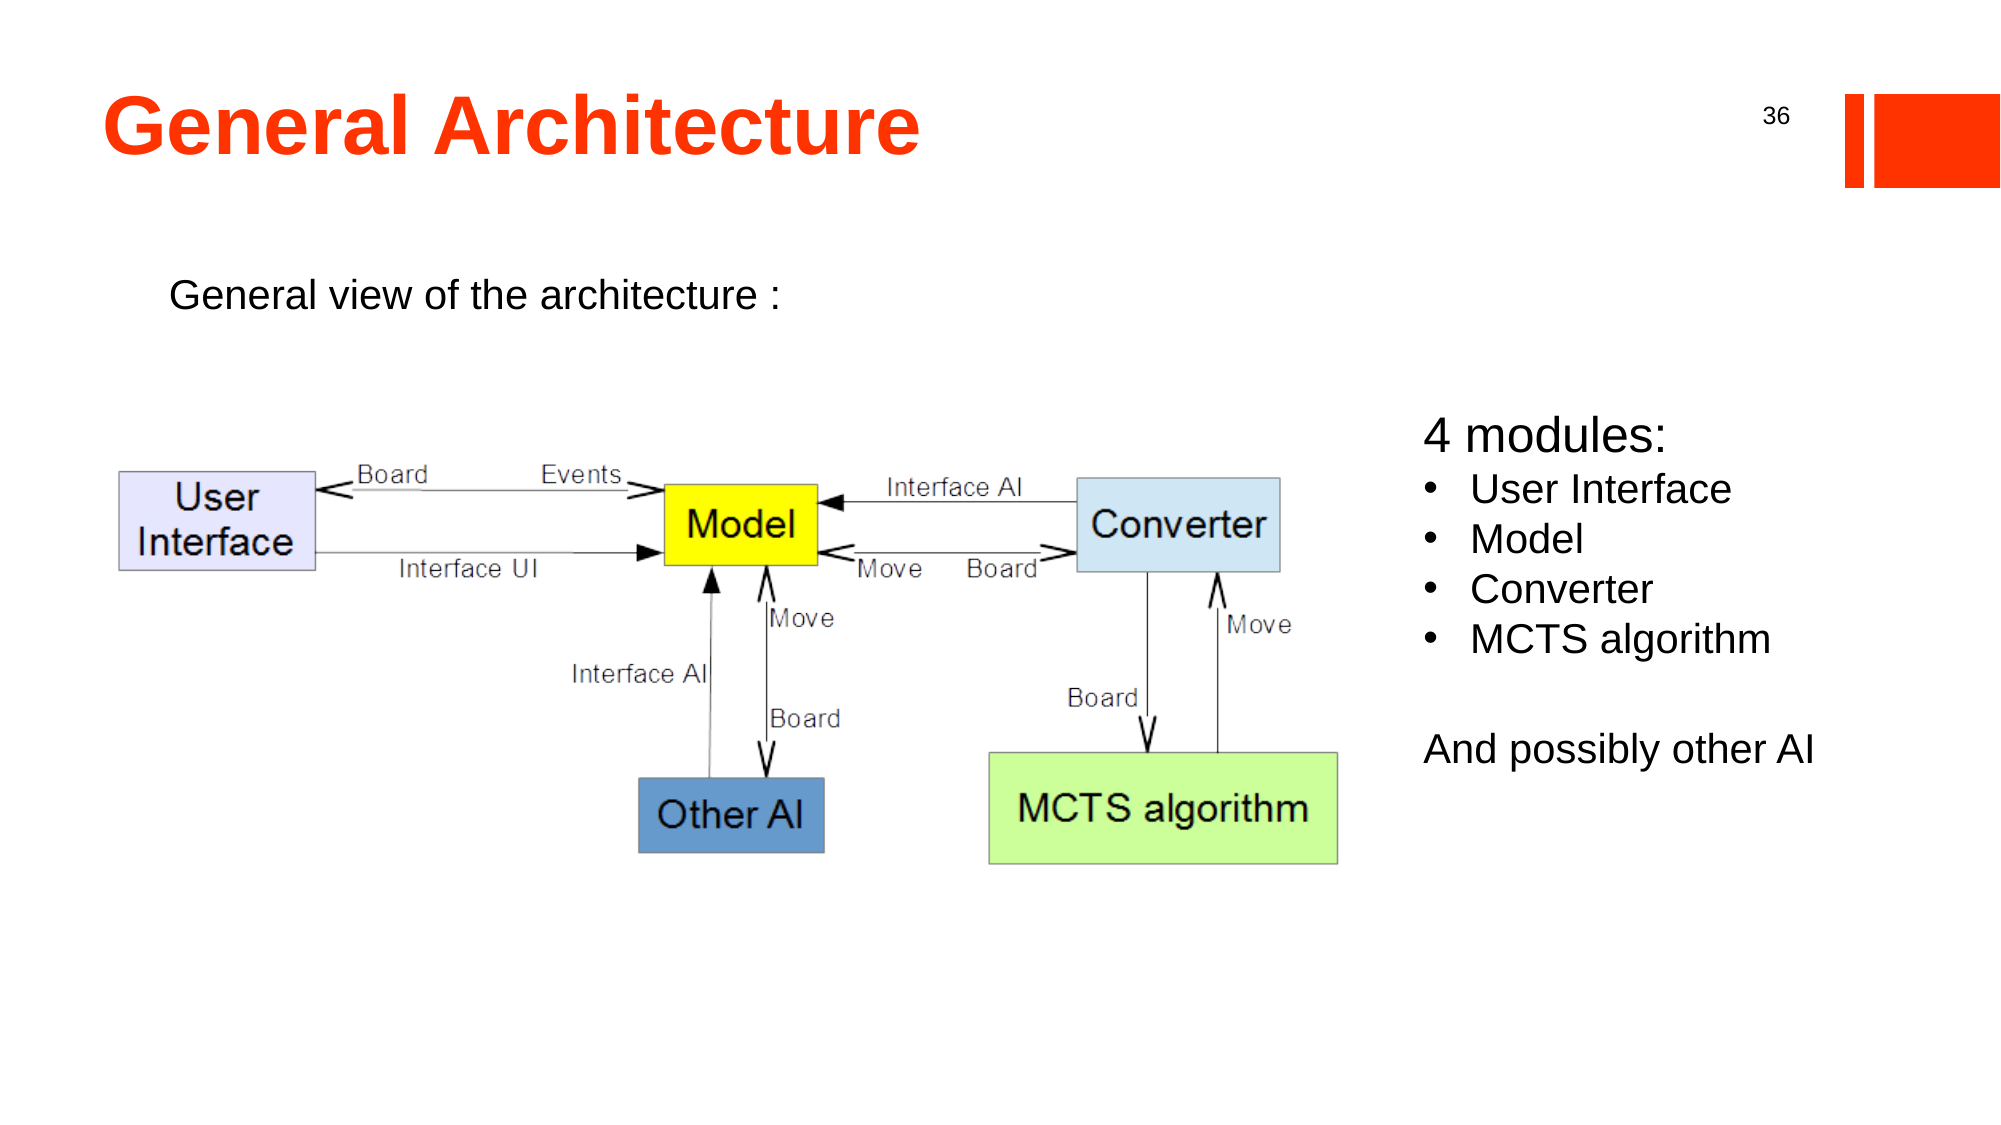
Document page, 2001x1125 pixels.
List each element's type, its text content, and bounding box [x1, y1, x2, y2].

list General view of the architecture : [153, 260, 916, 333]
picture [79, 394, 1351, 910]
text_box 4 modules: User Interface Model Converter MCTS algorithm And possibly other AI [1408, 394, 1996, 780]
text_box General Architecture [87, 55, 1842, 200]
slide_number 36 [1599, 90, 1806, 140]
